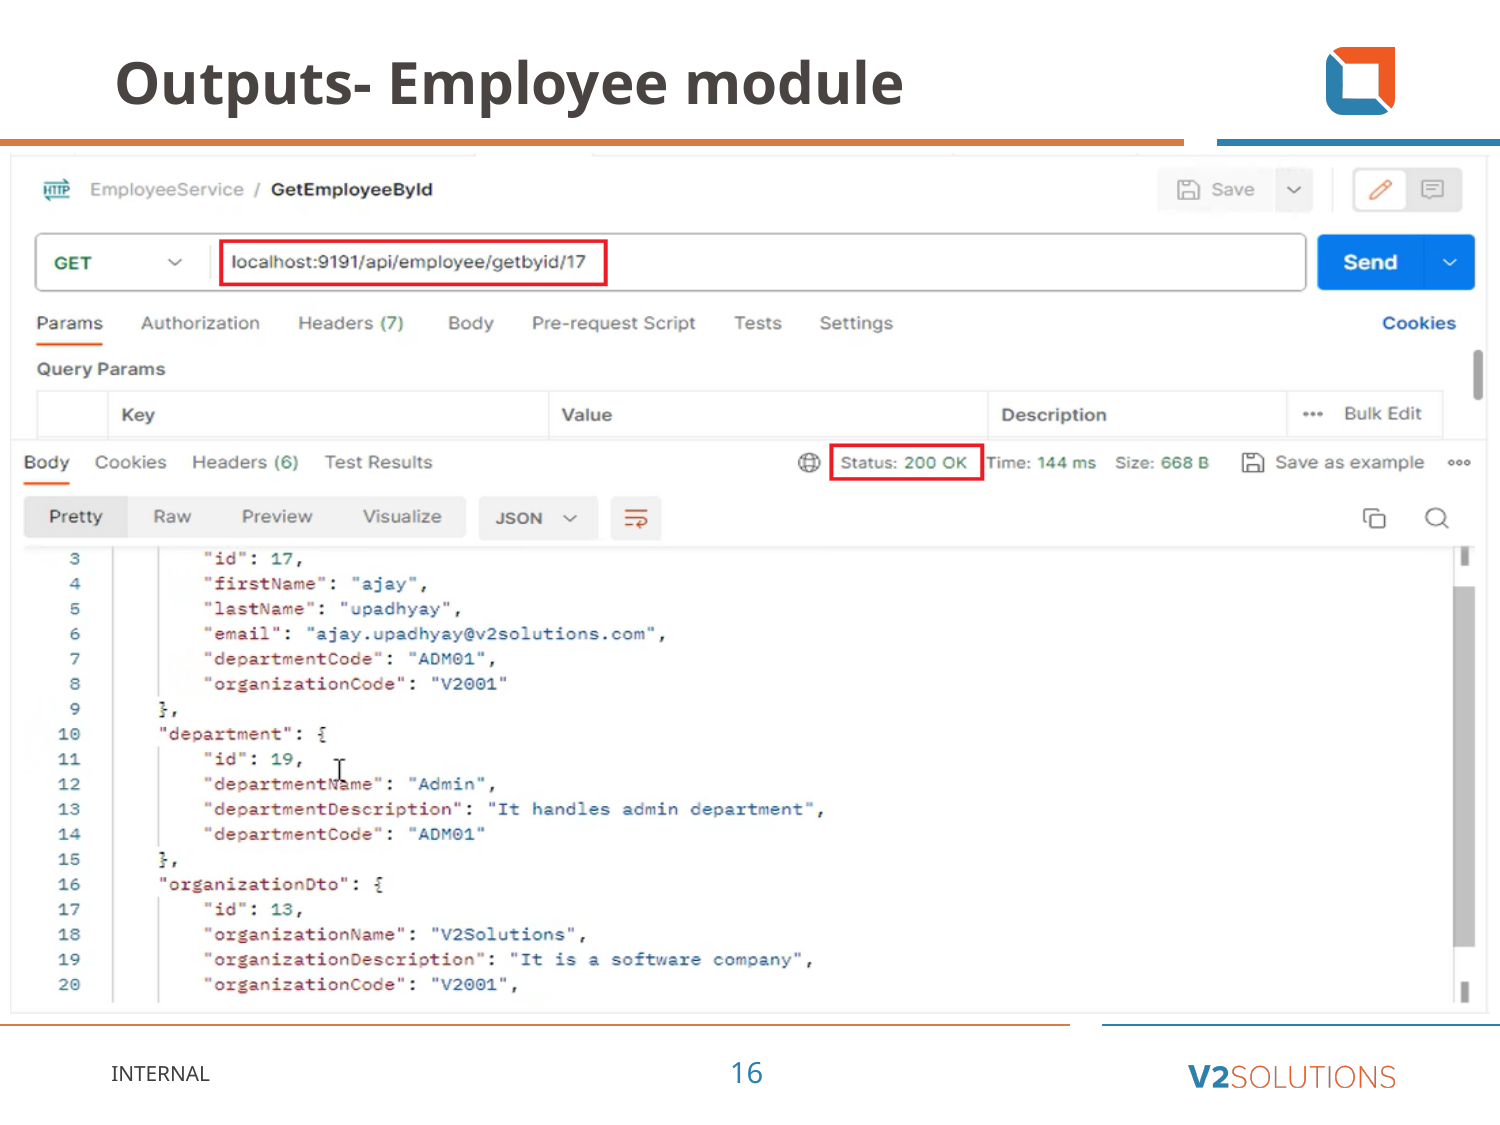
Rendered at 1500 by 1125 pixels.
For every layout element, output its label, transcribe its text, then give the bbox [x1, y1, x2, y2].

title Outputs- Employee module [99, 22, 1157, 140]
slide_number 16 [571, 1043, 922, 1104]
picture [1326, 47, 1395, 115]
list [10, 152, 1490, 1015]
picture [1188, 1065, 1395, 1088]
